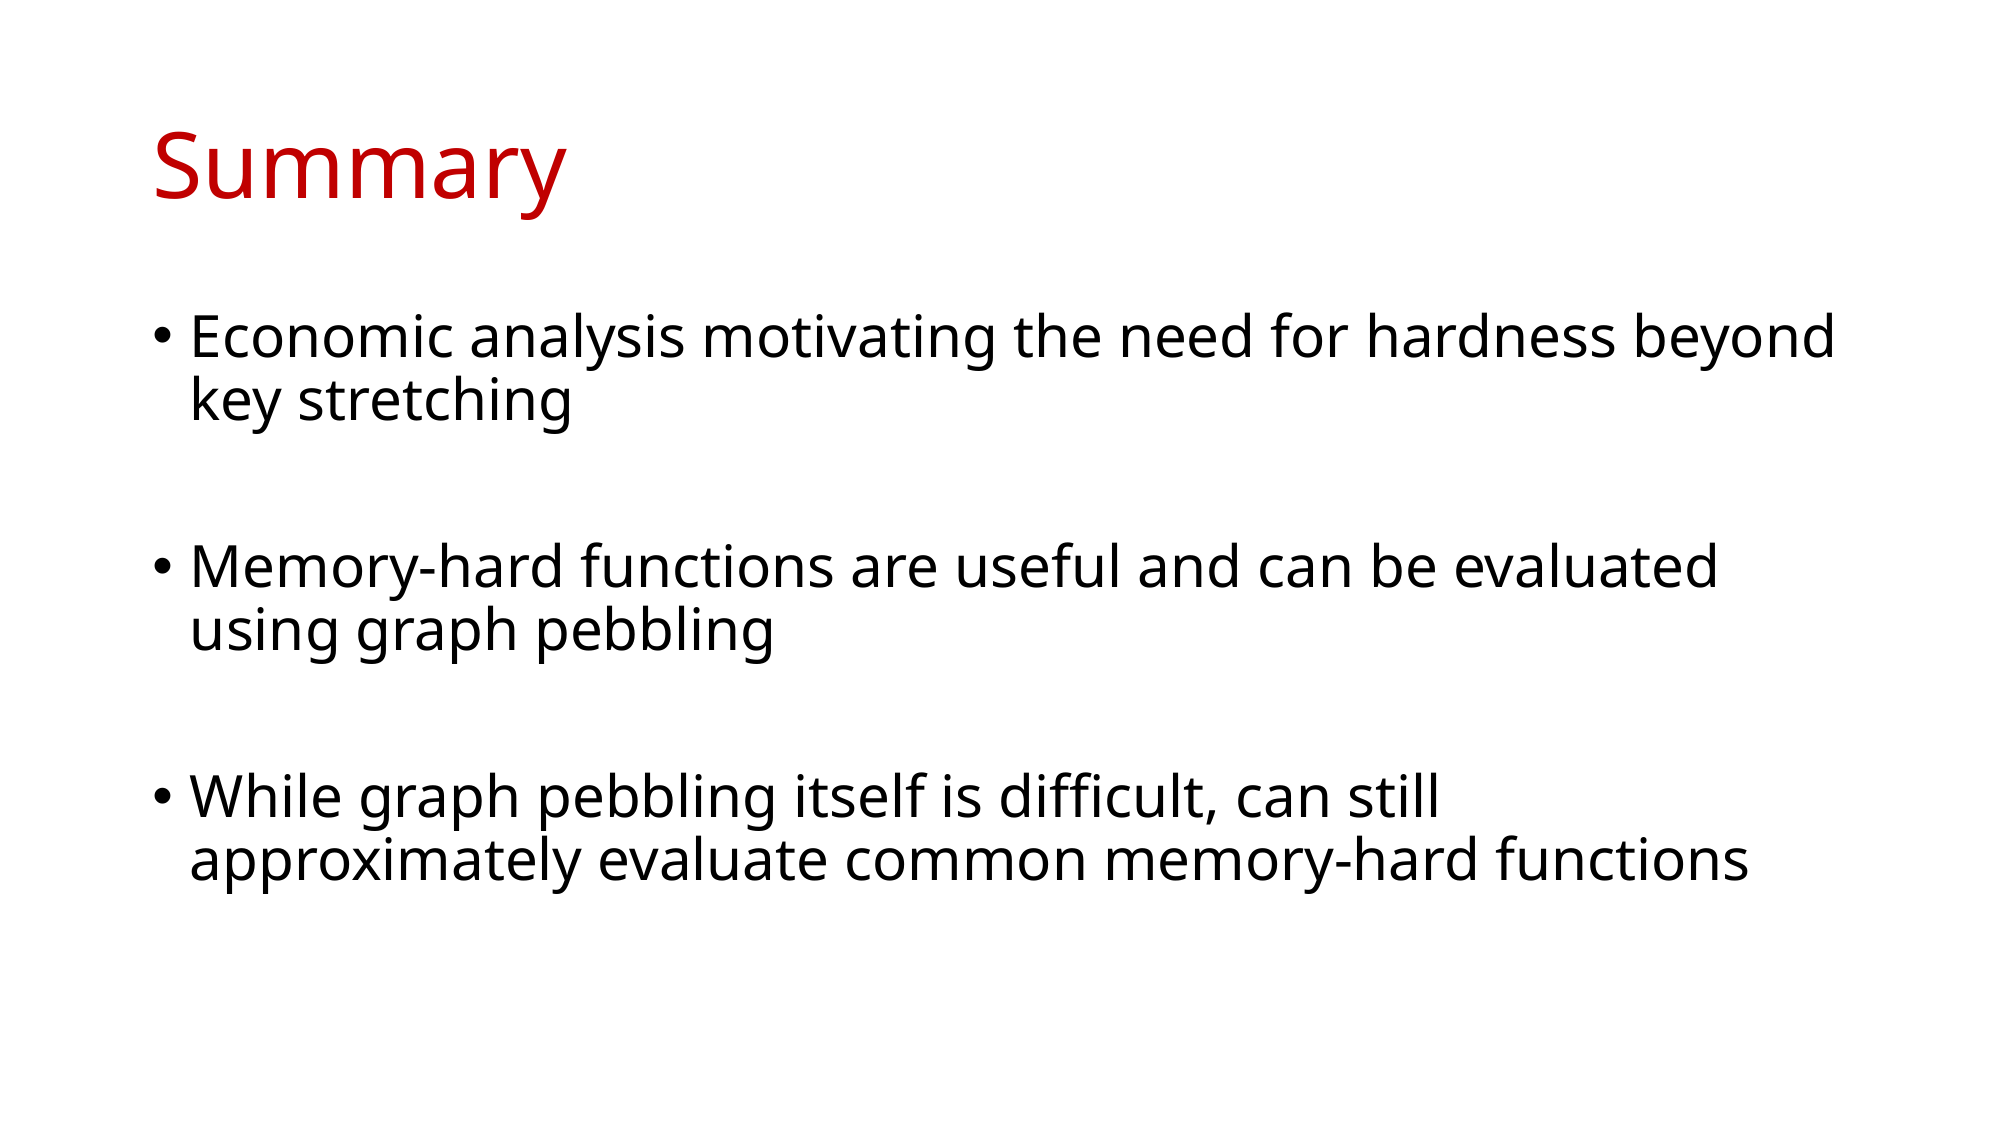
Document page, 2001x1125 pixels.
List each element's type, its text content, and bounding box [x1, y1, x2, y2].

title Summary [137, 59, 1863, 278]
list Economic analysis motivating the need for hardness beyond key stretching Memory-hard functions are useful and can be evaluated using graph pebbling While graph pebbling itself is difficult, can still approximately evaluate common memory-hard functions [137, 299, 1863, 1014]
